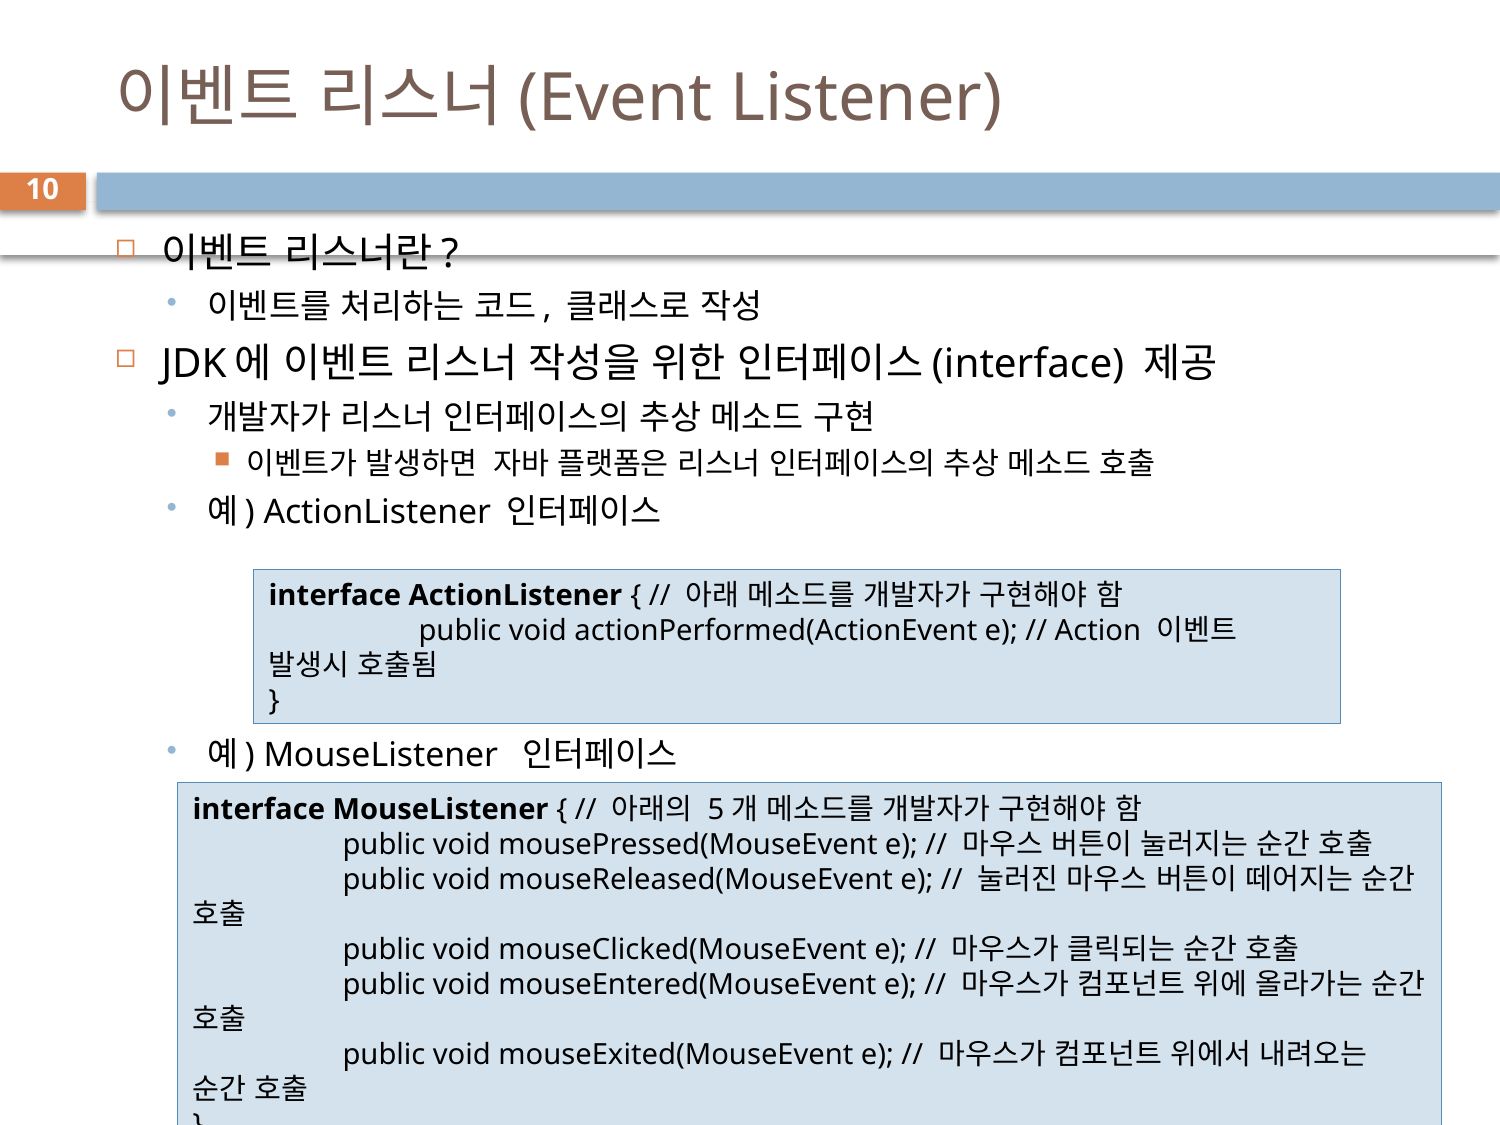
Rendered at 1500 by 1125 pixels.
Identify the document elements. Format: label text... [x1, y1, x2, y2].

slide_number 10 [0, 170, 87, 211]
title 이벤트 리스너(Event Listener) [100, 37, 1438, 149]
text_box interface MouseListener { // 아래의 5개 메소드를 개발자가 구현해야 함 public void mousePressed(MouseEvent e); // 마우스 버튼이 눌러지는 순간 호출 public void mouseReleased(MouseEvent e); // 눌러진 마우스 버튼이 떼어지는 순간 호출 public void mouseClicked(MouseEvent e); // 마우스가 클릭되는 순간 호출 public void mouseEntered(MouseEvent e); // 마우스가 컴포넌트 위에 올라가는 순간 호출 public void mouseExited(MouseEvent e); // 마우스가 컴포넌트 위에서 내려오는 순간 호출 } [177, 782, 1442, 1125]
list 이벤트 리스너란? 이벤트를 처리하는 코드, 클래스로 작성 JDK에 이벤트 리스너 작성을 위한 인터페이스(interface) 제공 개발자가 리스너 인터페이스의 추상 메소드 구현 이벤트가 발생하면 자바 플랫폼은 리스너 인터페이스의 추상 메소드 호출 예) ActionListener 인터페이스 예) MouseListener 인터페이스 [100, 219, 1438, 787]
text_box interface ActionListener { // 아래 메소드를 개발자가 구현해야 함 public void actionPerformed(ActionEvent e); // Action 이벤트 발생시 호출됨 } [253, 569, 1341, 724]
